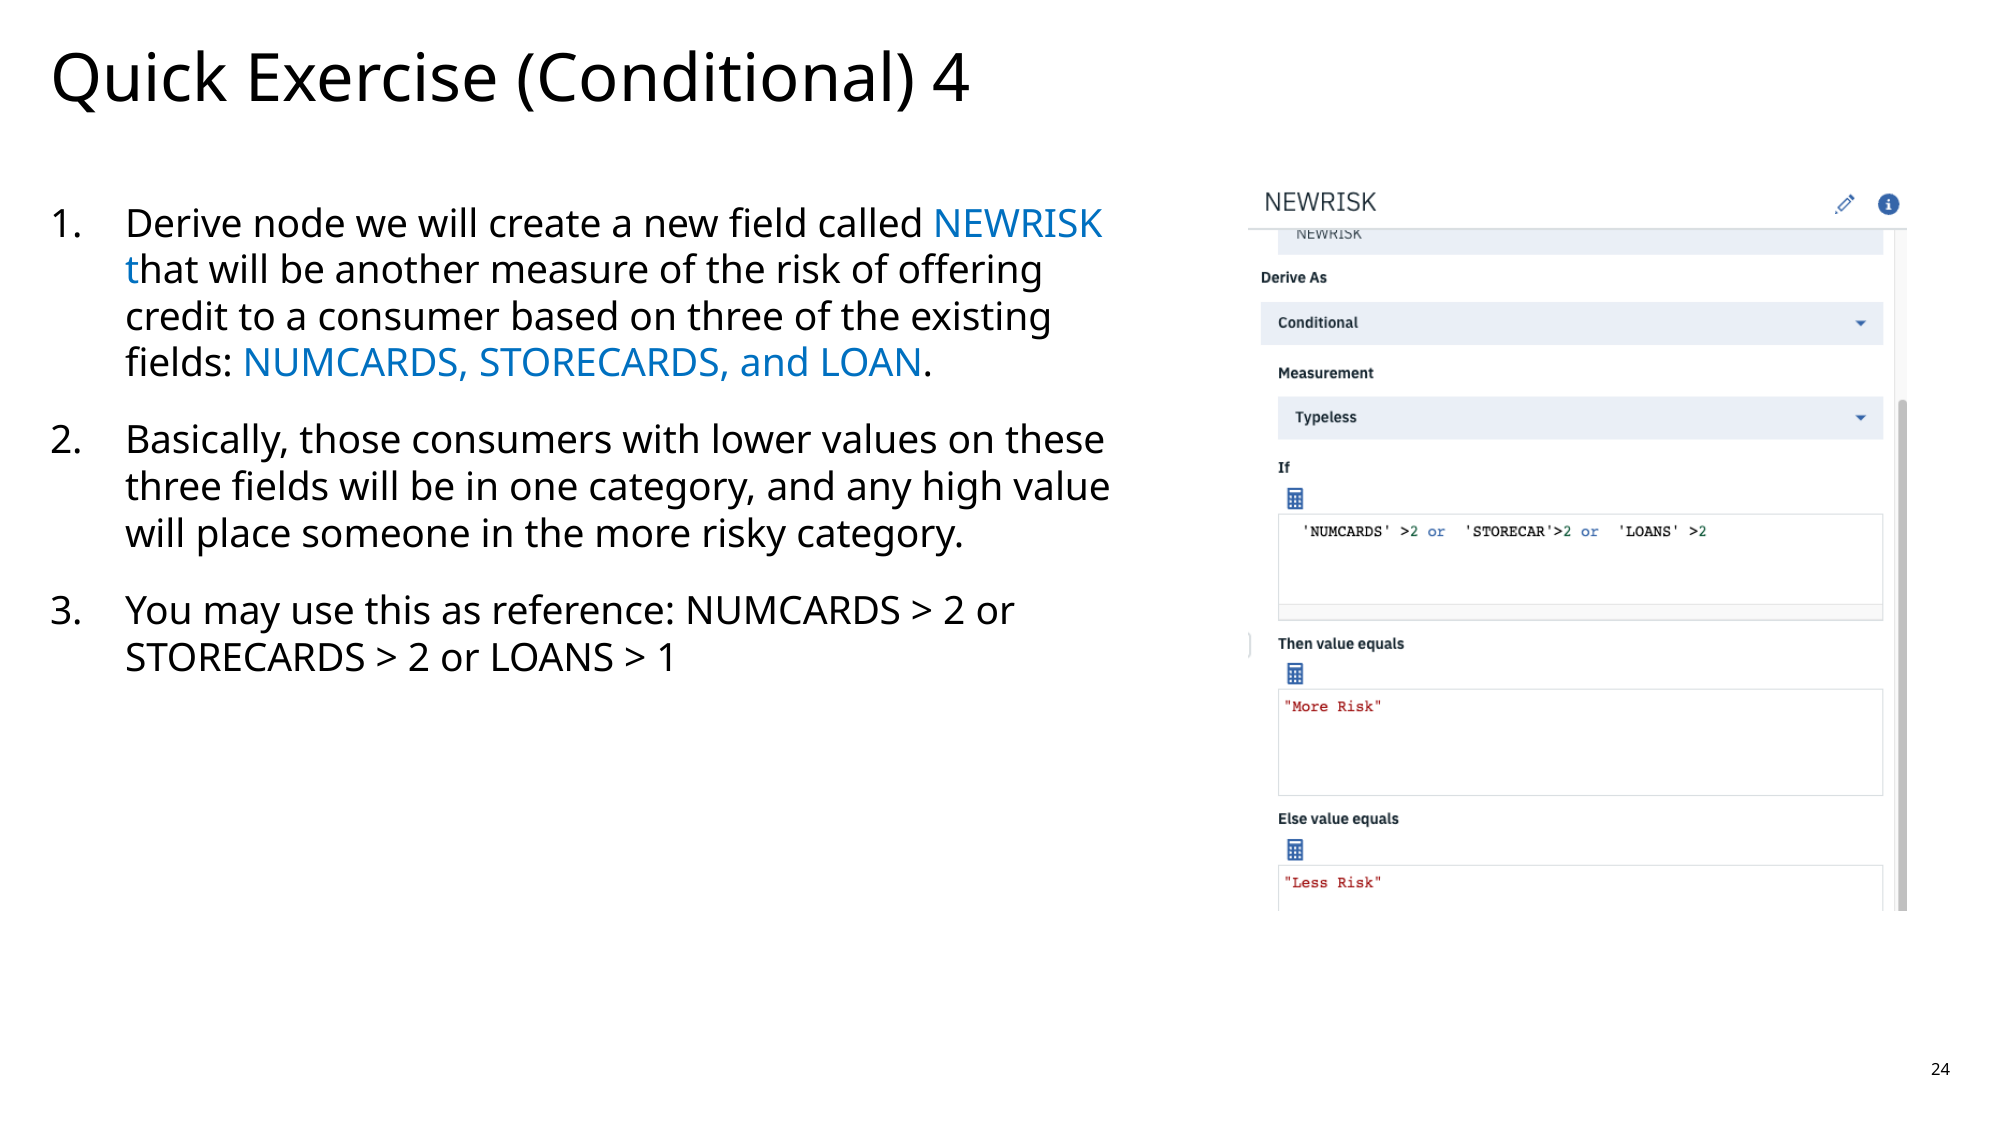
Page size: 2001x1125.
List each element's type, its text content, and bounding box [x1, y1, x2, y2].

slide_number 24 [1500, 1055, 1950, 1086]
title Quick Exercise (Conditional) 4 [50, 43, 1950, 154]
picture [1247, 185, 1907, 911]
list Derive node we will create a new field called NEWRISK that will be another measure of the risk of offering credit to a consumer based on three of the existing fields: NUMCARDS, STORECARDS, and LOAN. Basically, those consumers with lower values on these three fields will be in one category, and any high value will place someone in the more risky category. You may use this as reference: NUMCARDS > 2 or STORECARDS > 2 or LOANS > 1 [50, 198, 1126, 995]
